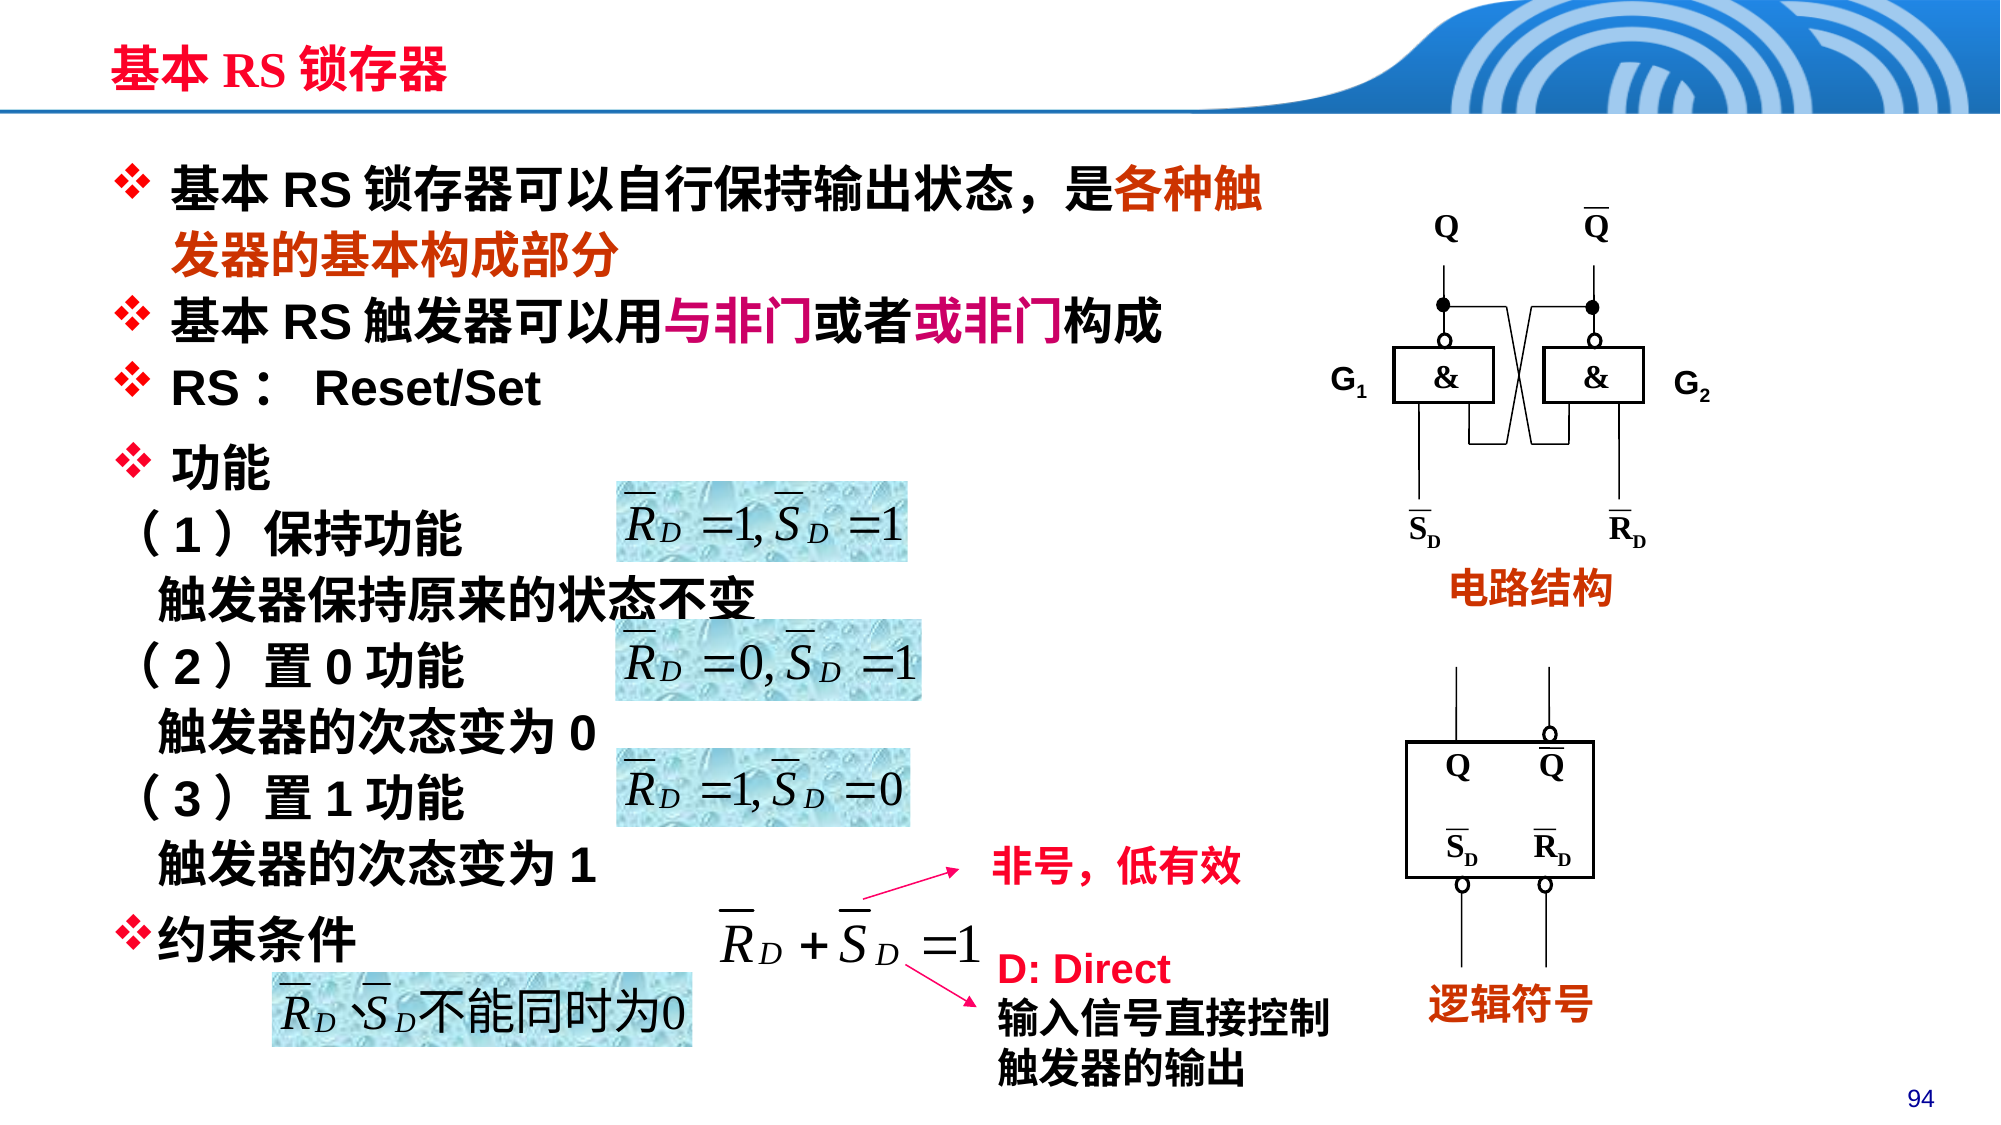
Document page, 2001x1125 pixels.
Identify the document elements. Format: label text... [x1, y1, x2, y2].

text_box 非号，低有效 [976, 832, 1314, 897]
text_box D: Direct 输入信号直接控制触发器的输出 [982, 934, 1384, 1100]
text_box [616, 748, 911, 827]
picture [0, 0, 2000, 114]
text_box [1314, 196, 1727, 555]
text_box 电路结构 [1432, 564, 1644, 620]
text_box 约束条件 [96, 894, 387, 1042]
title 基本RS锁存器 [99, 40, 964, 103]
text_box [616, 481, 908, 562]
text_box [271, 972, 693, 1047]
text_box [937, 984, 977, 1008]
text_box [615, 618, 922, 701]
text_box 逻辑符号 [1413, 970, 1625, 1035]
text_box 功能 （1）保持功能 触发器保持原来的状态不变 （2）置0功能 触发器的次态变为0 （3）置1功能 触发器的次态变为1 [96, 423, 1025, 901]
list 基本RS锁存器可以自行保持输出状态，是各种触发器的基本构成部分 基本RS触发器可以用与非门或者或非门构成 RS：Reset/Set [99, 147, 1293, 485]
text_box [710, 897, 988, 977]
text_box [1406, 666, 1607, 968]
text_box [872, 866, 960, 896]
